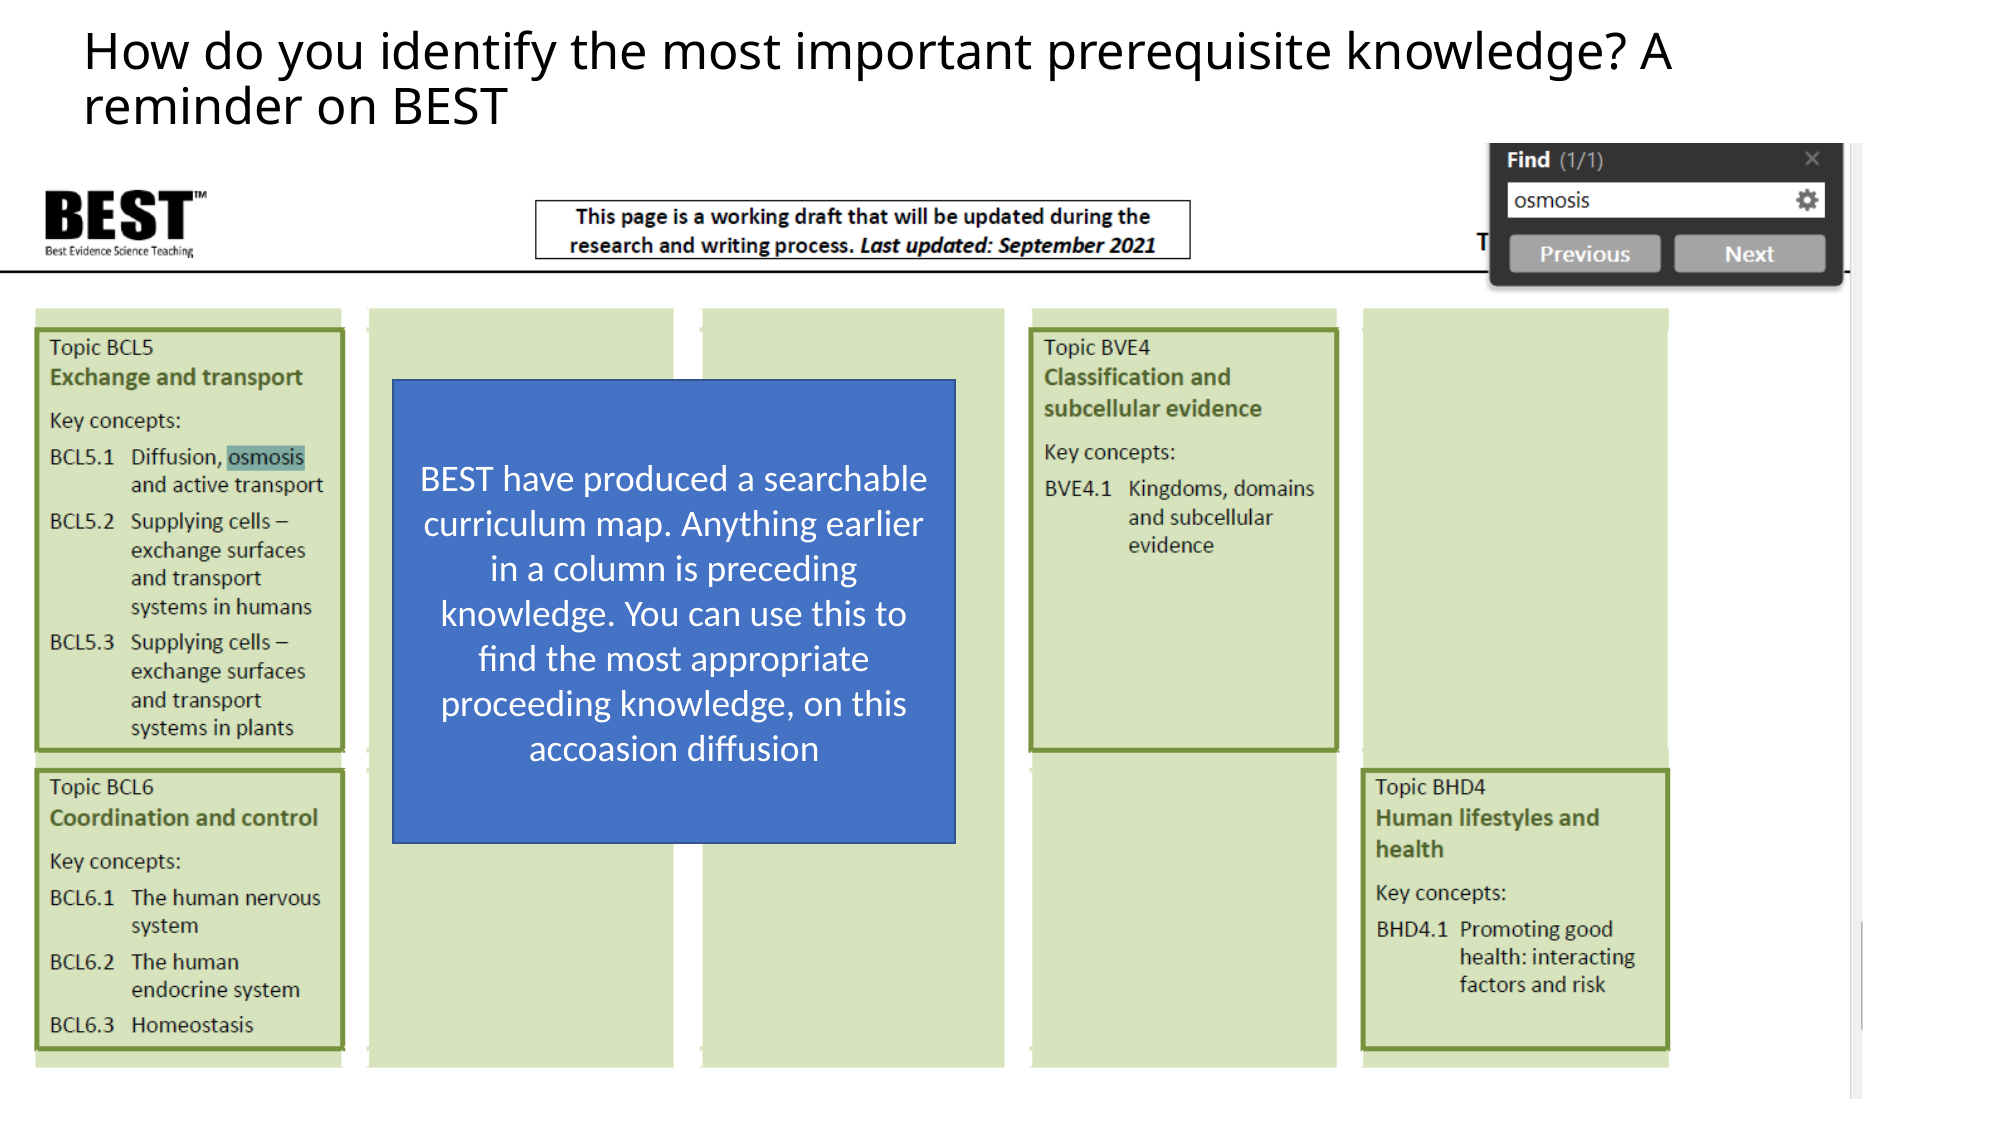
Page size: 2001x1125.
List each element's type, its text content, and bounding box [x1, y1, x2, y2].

title How do you identify the most important prerequisite knowledge? A reminder on BEST [69, 17, 1794, 143]
picture [0, 143, 1863, 1099]
